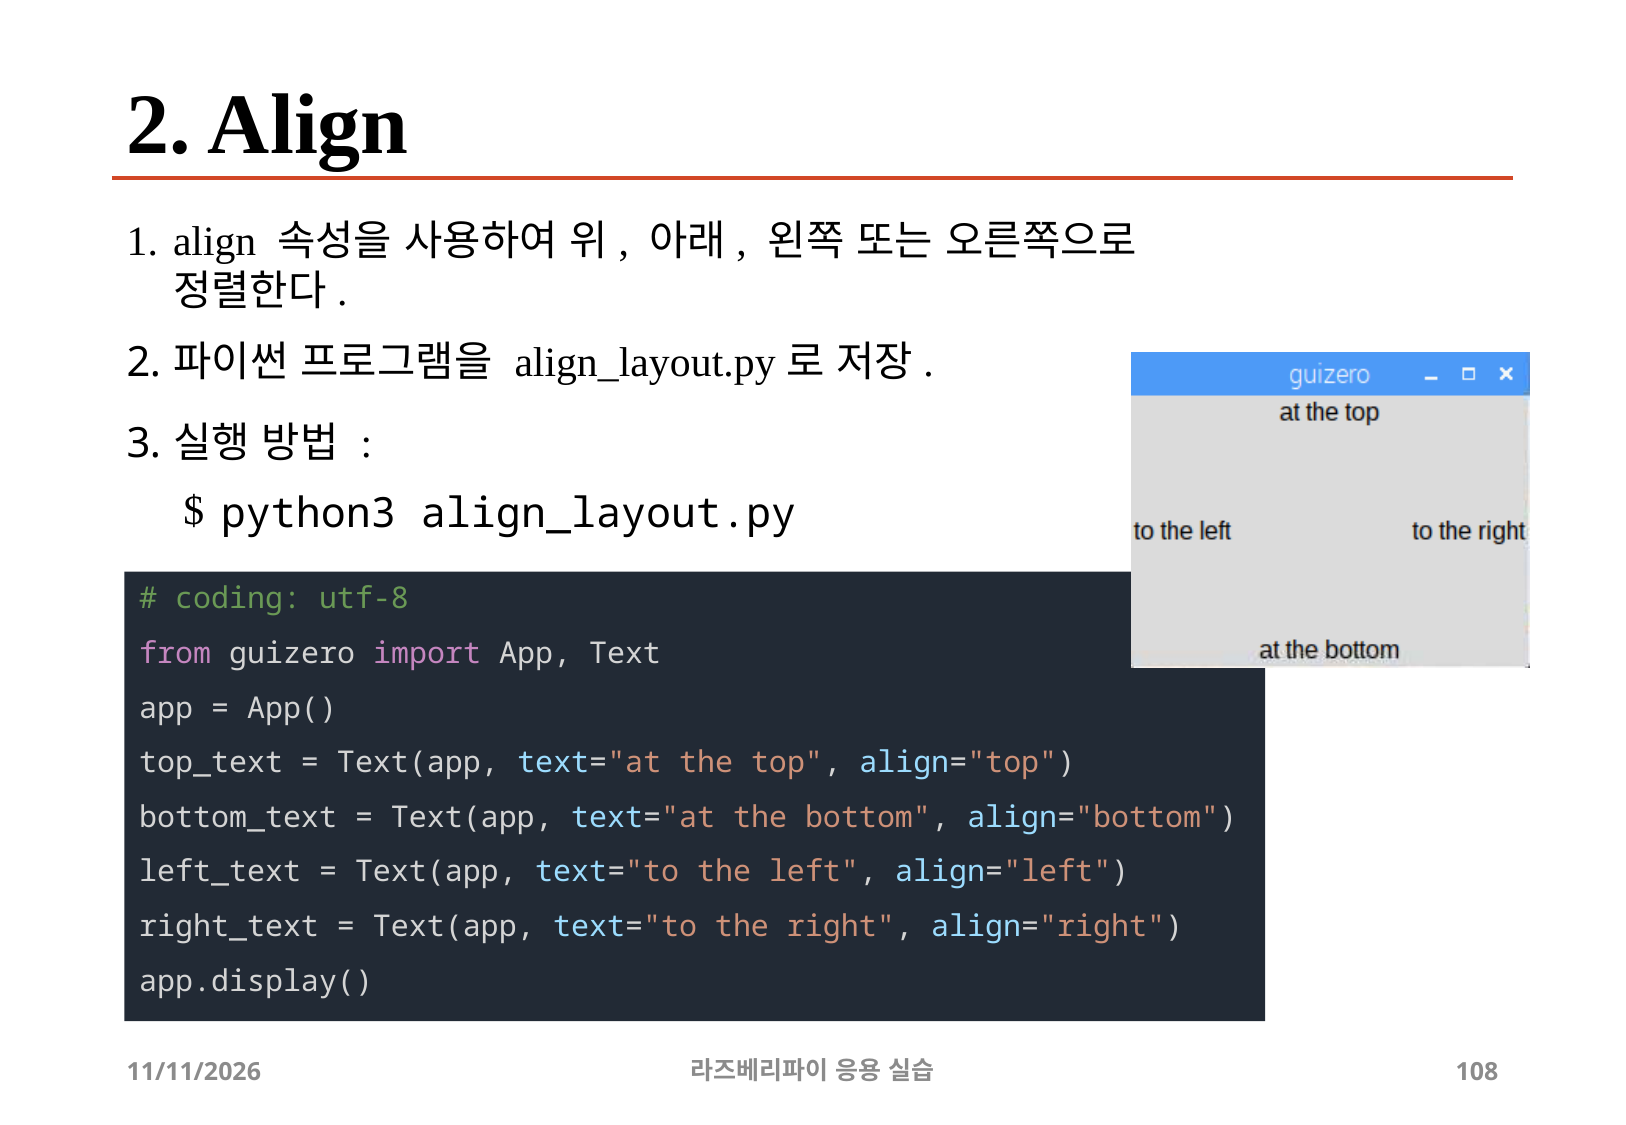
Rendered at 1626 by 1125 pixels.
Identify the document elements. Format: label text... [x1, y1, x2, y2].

title 2. Align [111, 59, 1514, 179]
footer 라즈베리파이 응용 실습 [538, 1042, 1087, 1103]
text_box # coding: utf-8 from guizero import App, Text app = App() top_text = Text(app, text="at the top", align="top") bottom_text = Text(app, text="at the bottom", align="bottom") left_text = Text(app, text="to the left", align="left") right_text = Text(app, text="to the right", align="right") app.display() [124, 571, 1266, 1022]
list align 속성을 사용하여 위, 아래, 왼쪽 또는 오른쪽으로 정렬한다. 파이썬 프로그램을 align_layout.py로 저장. 실행 방법 : python3 align_layout.py [111, 205, 1266, 610]
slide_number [111, 1042, 478, 1103]
slide_number 108 [1147, 1042, 1514, 1103]
picture [1131, 352, 1530, 669]
